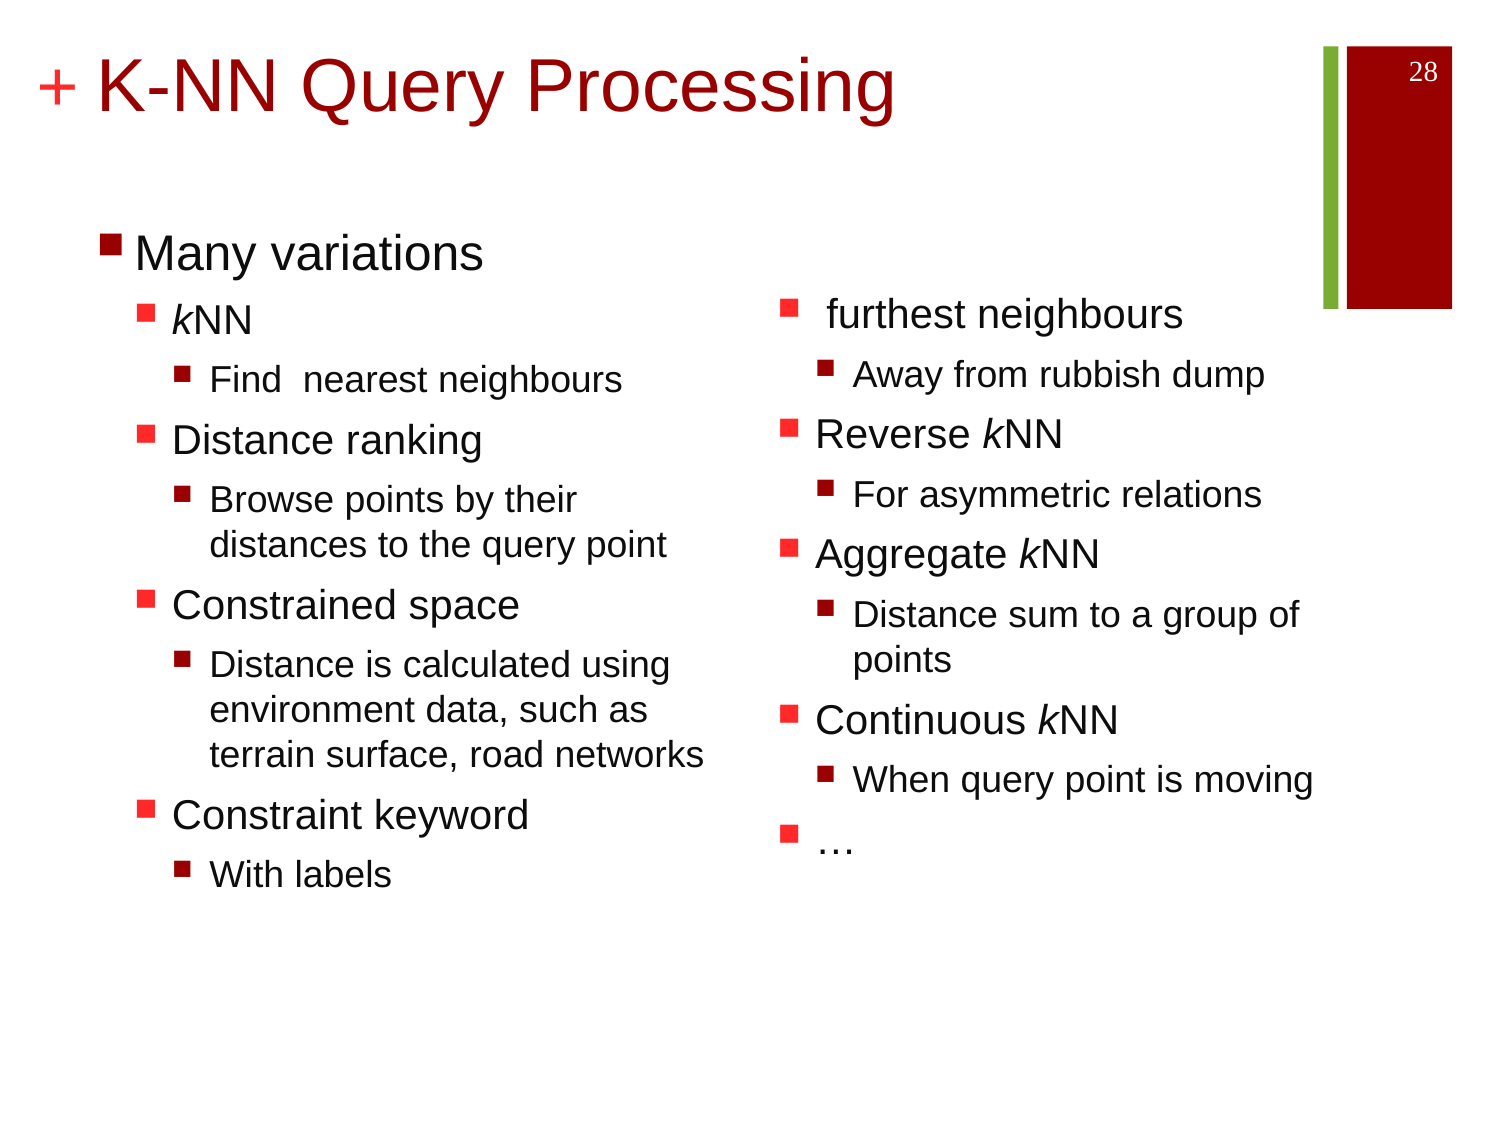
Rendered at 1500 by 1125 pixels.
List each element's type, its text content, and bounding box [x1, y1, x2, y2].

slide_number 28 [1362, 39, 1454, 100]
title K-NN Query Processing [81, 29, 1322, 213]
